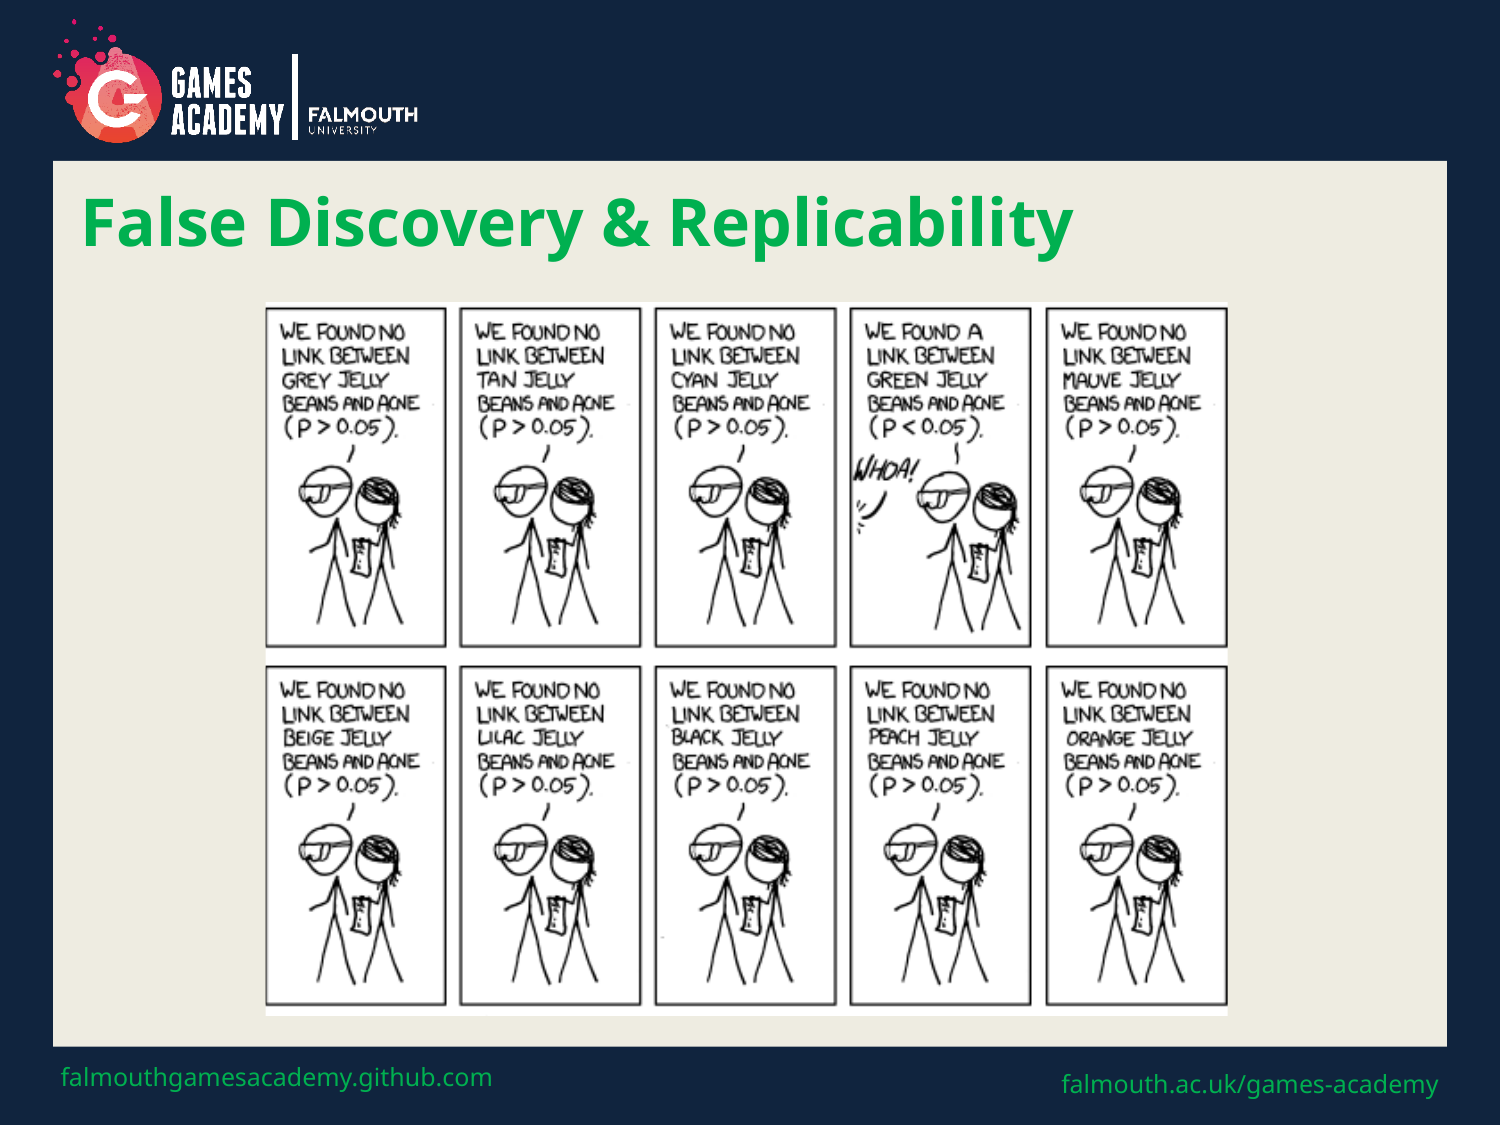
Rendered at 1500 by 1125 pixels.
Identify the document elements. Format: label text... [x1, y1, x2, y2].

picture [265, 302, 1228, 1016]
title False Discovery & Replicability [64, 172, 1415, 267]
picture [304, 104, 420, 138]
picture [53, 19, 284, 143]
